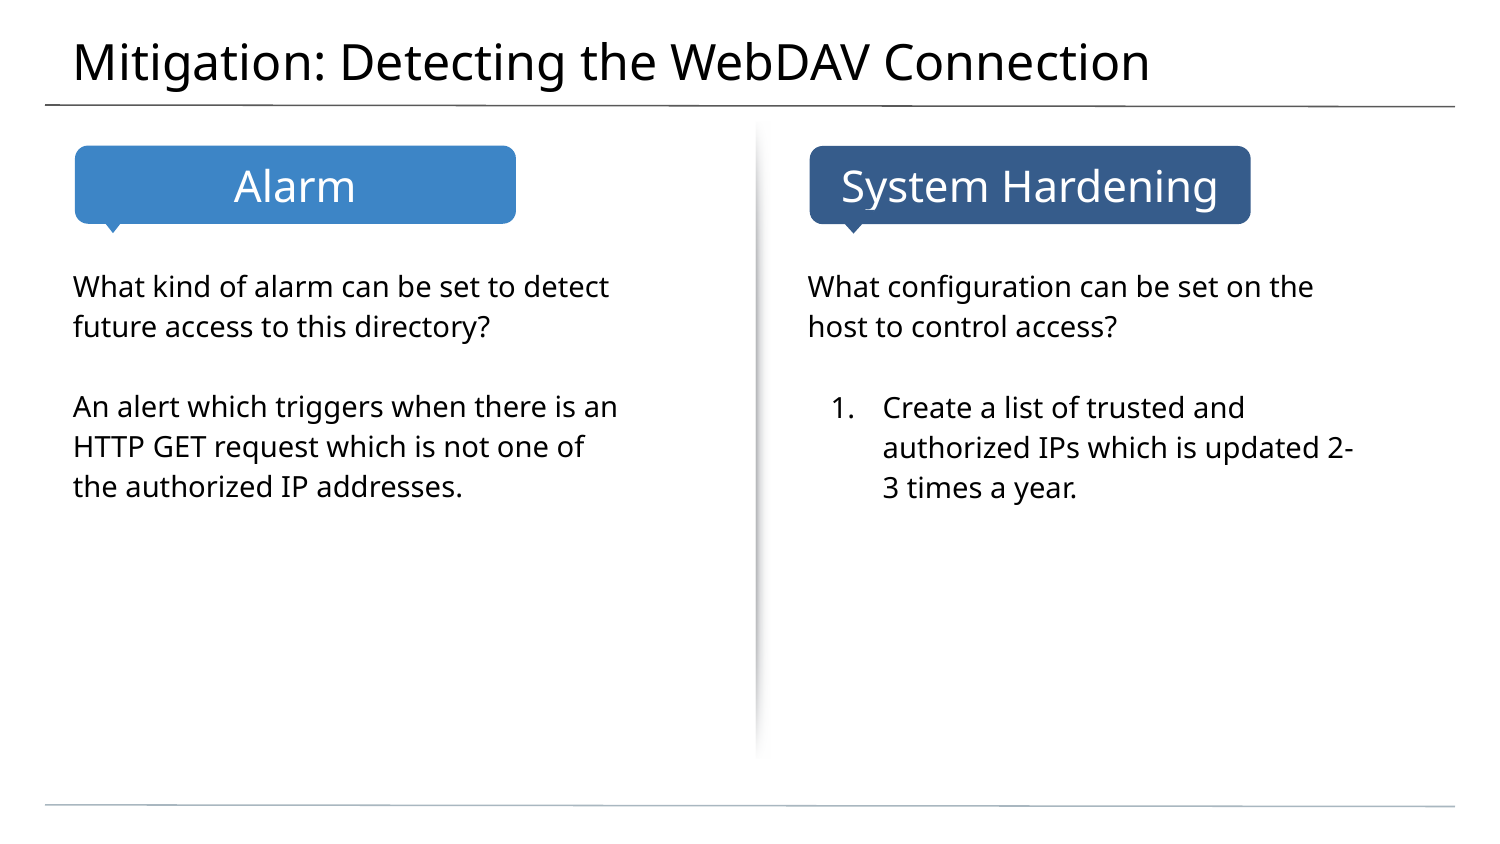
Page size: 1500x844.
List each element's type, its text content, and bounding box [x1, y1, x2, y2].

picture [703, 107, 839, 782]
subtitle What kind of alarm can be set to detect future access to this directory? An alert which triggers when there is an HTTP GET request which is not one of the authorized IP addresses. [0, 262, 704, 805]
subtitle What configuration can be set on the host to control access? Create a list of trusted and authorized IPs which is updated 2-3 times a year. [732, 263, 1438, 805]
title Mitigation: Detecting the WebDAV Connection [0, 0, 1500, 88]
